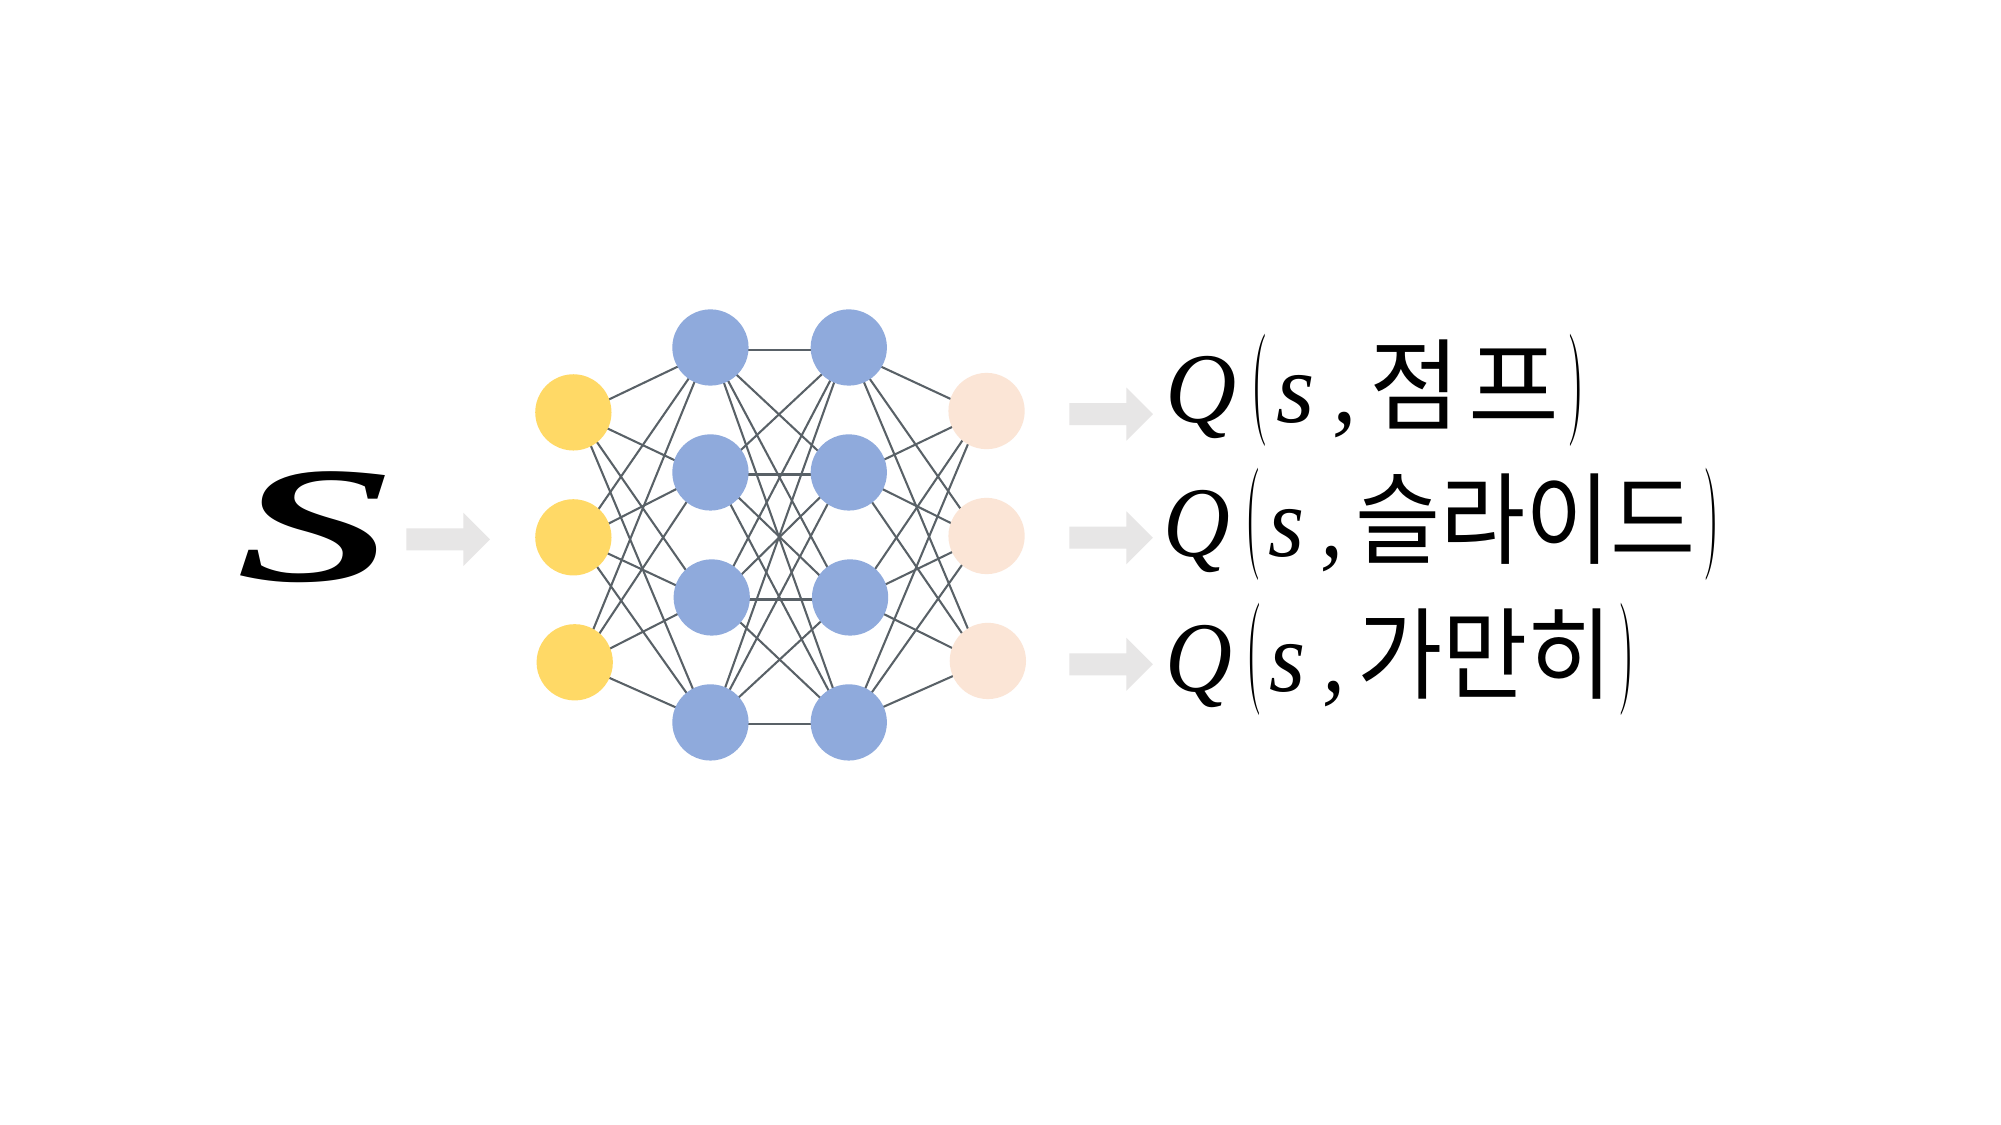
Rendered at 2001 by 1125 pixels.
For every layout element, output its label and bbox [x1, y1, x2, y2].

text_box [1068, 385, 1155, 444]
text_box [535, 309, 1027, 761]
text_box [405, 510, 492, 569]
text_box [1068, 635, 1155, 694]
text_box [1068, 508, 1155, 567]
